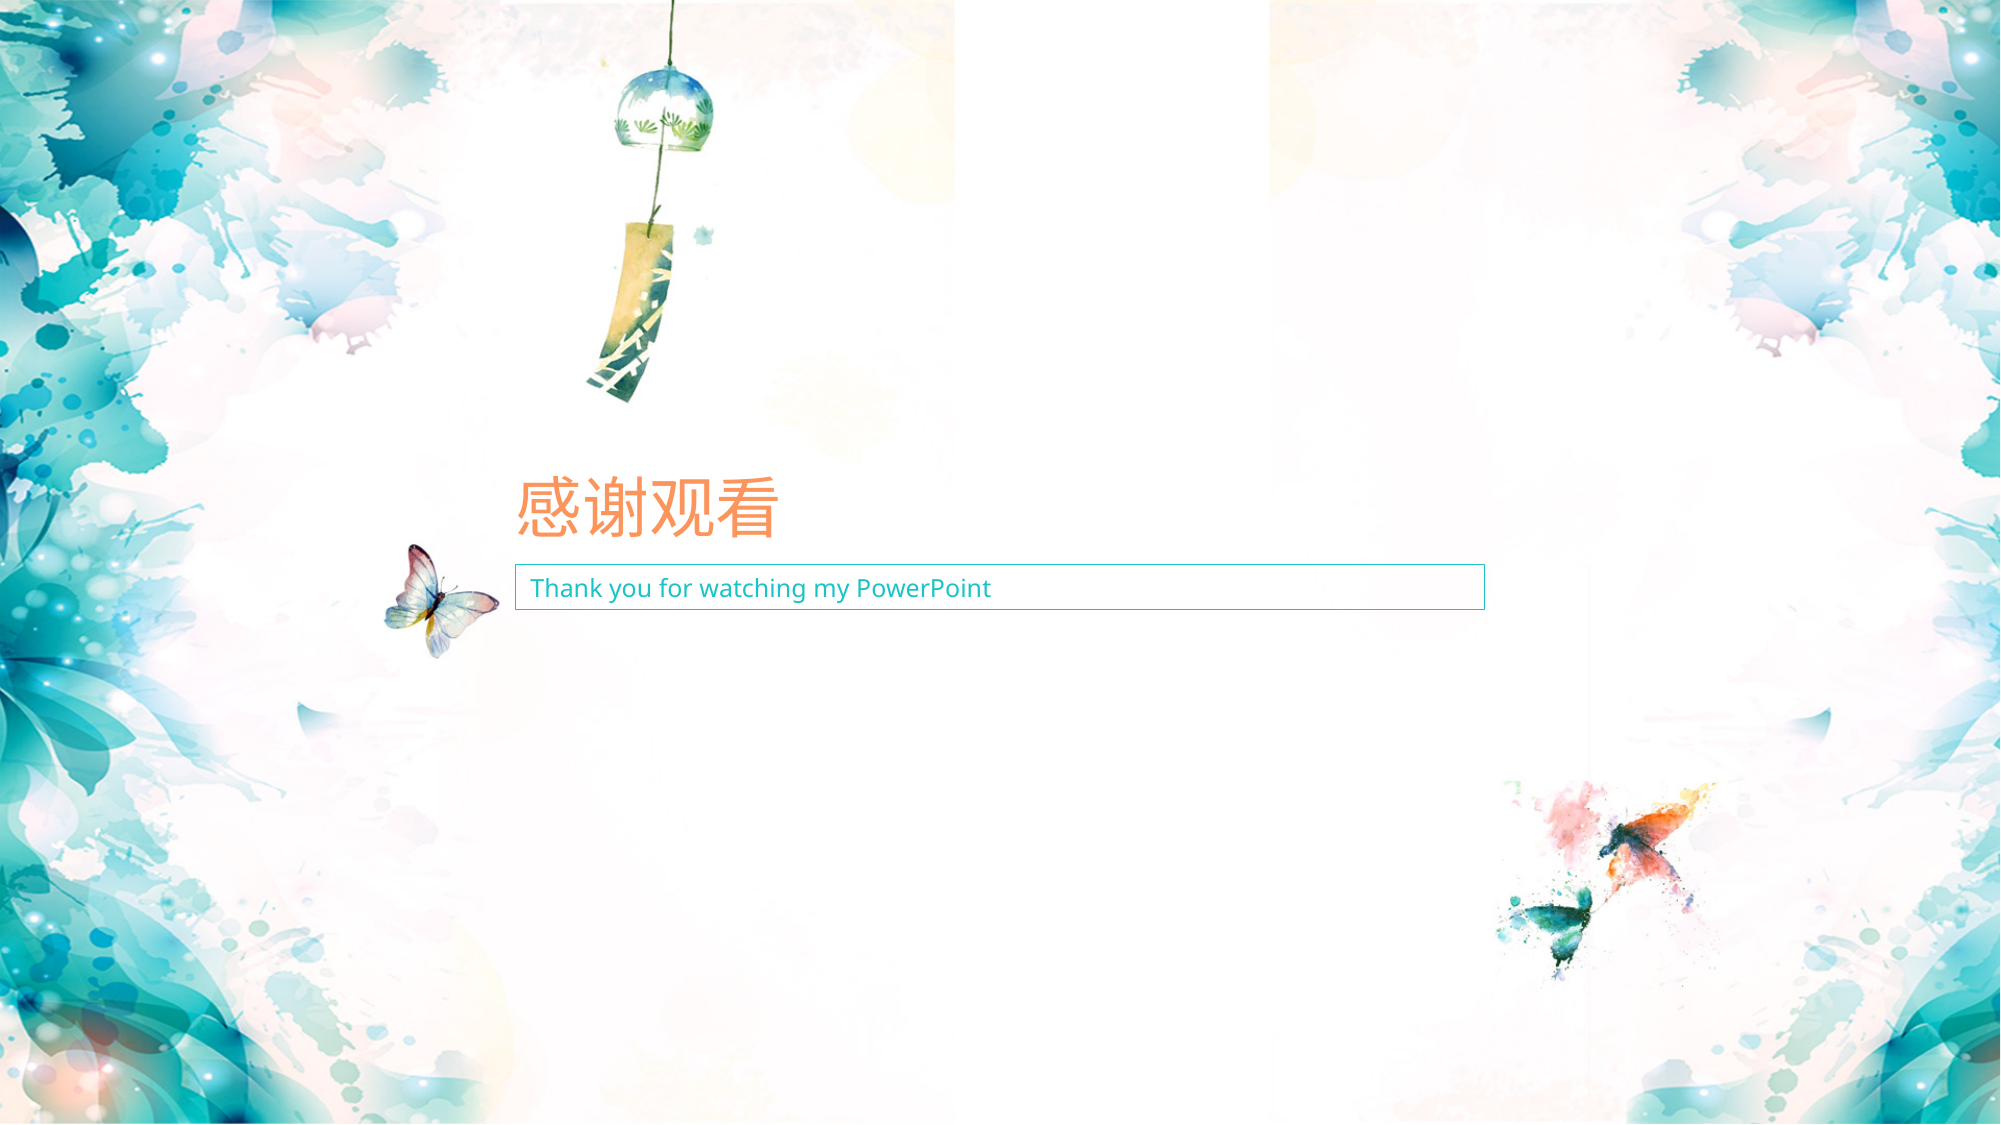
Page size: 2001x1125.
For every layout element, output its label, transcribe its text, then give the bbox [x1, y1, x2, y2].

picture [0, 0, 2001, 1125]
text_box Thank you for watching my PowerPoint [515, 564, 1485, 610]
text_box 感谢观看 [515, 458, 1485, 554]
picture [0, 661, 5, 670]
